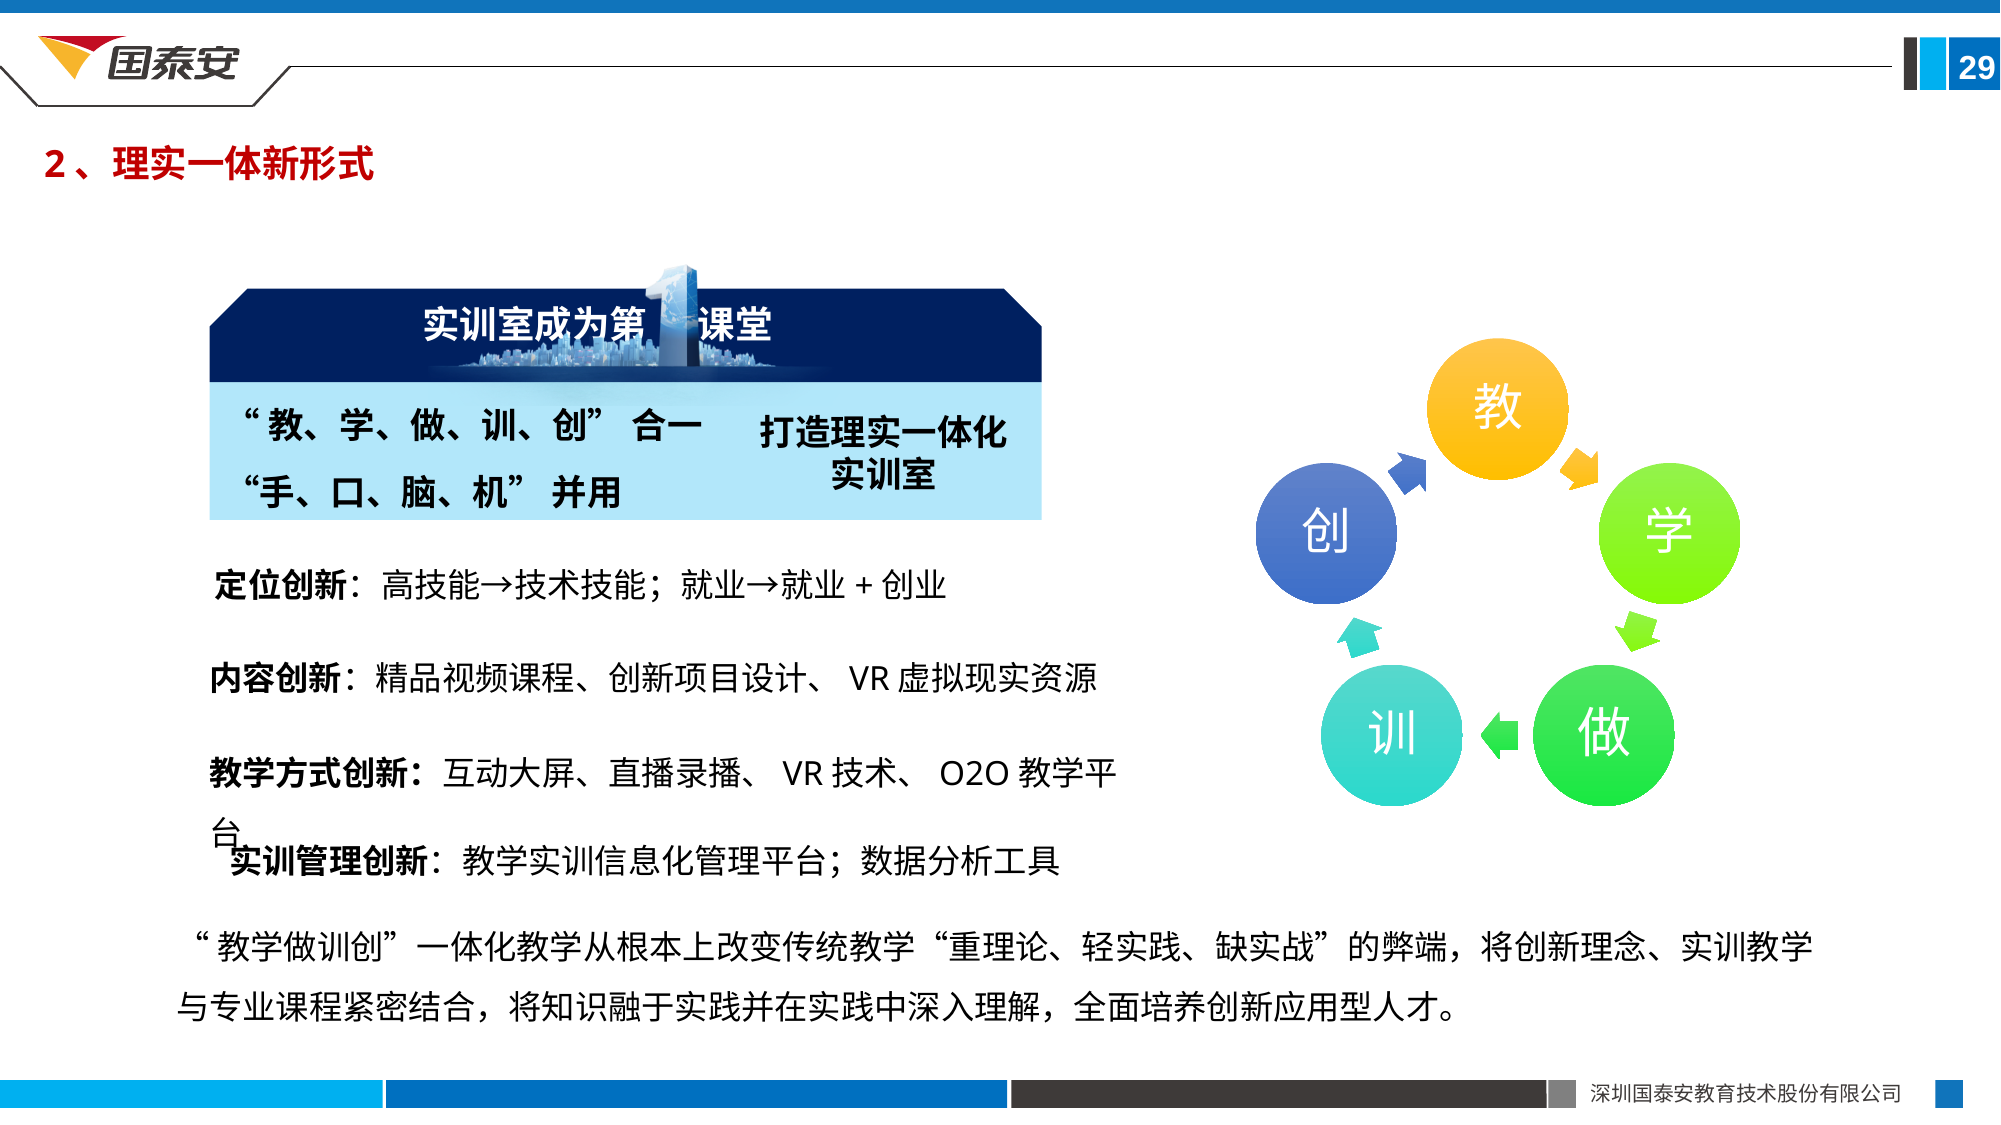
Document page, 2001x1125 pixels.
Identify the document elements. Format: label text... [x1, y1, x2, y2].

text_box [190, 259, 1154, 890]
text_box 29 [1944, 38, 2000, 94]
text_box 2、理实一体新形式 [0, 109, 449, 193]
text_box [1244, 338, 1753, 807]
text_box “教学做训创”一体化教学从根本上改变传统教学“重理论、轻实践、缺实战”的弊端，将创新理念、实训教学与专业课程紧密结合，将知识融于实践并在实践中深入理解，全面培养创新应用型人才。 [161, 899, 1851, 1034]
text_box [0, 66, 290, 106]
